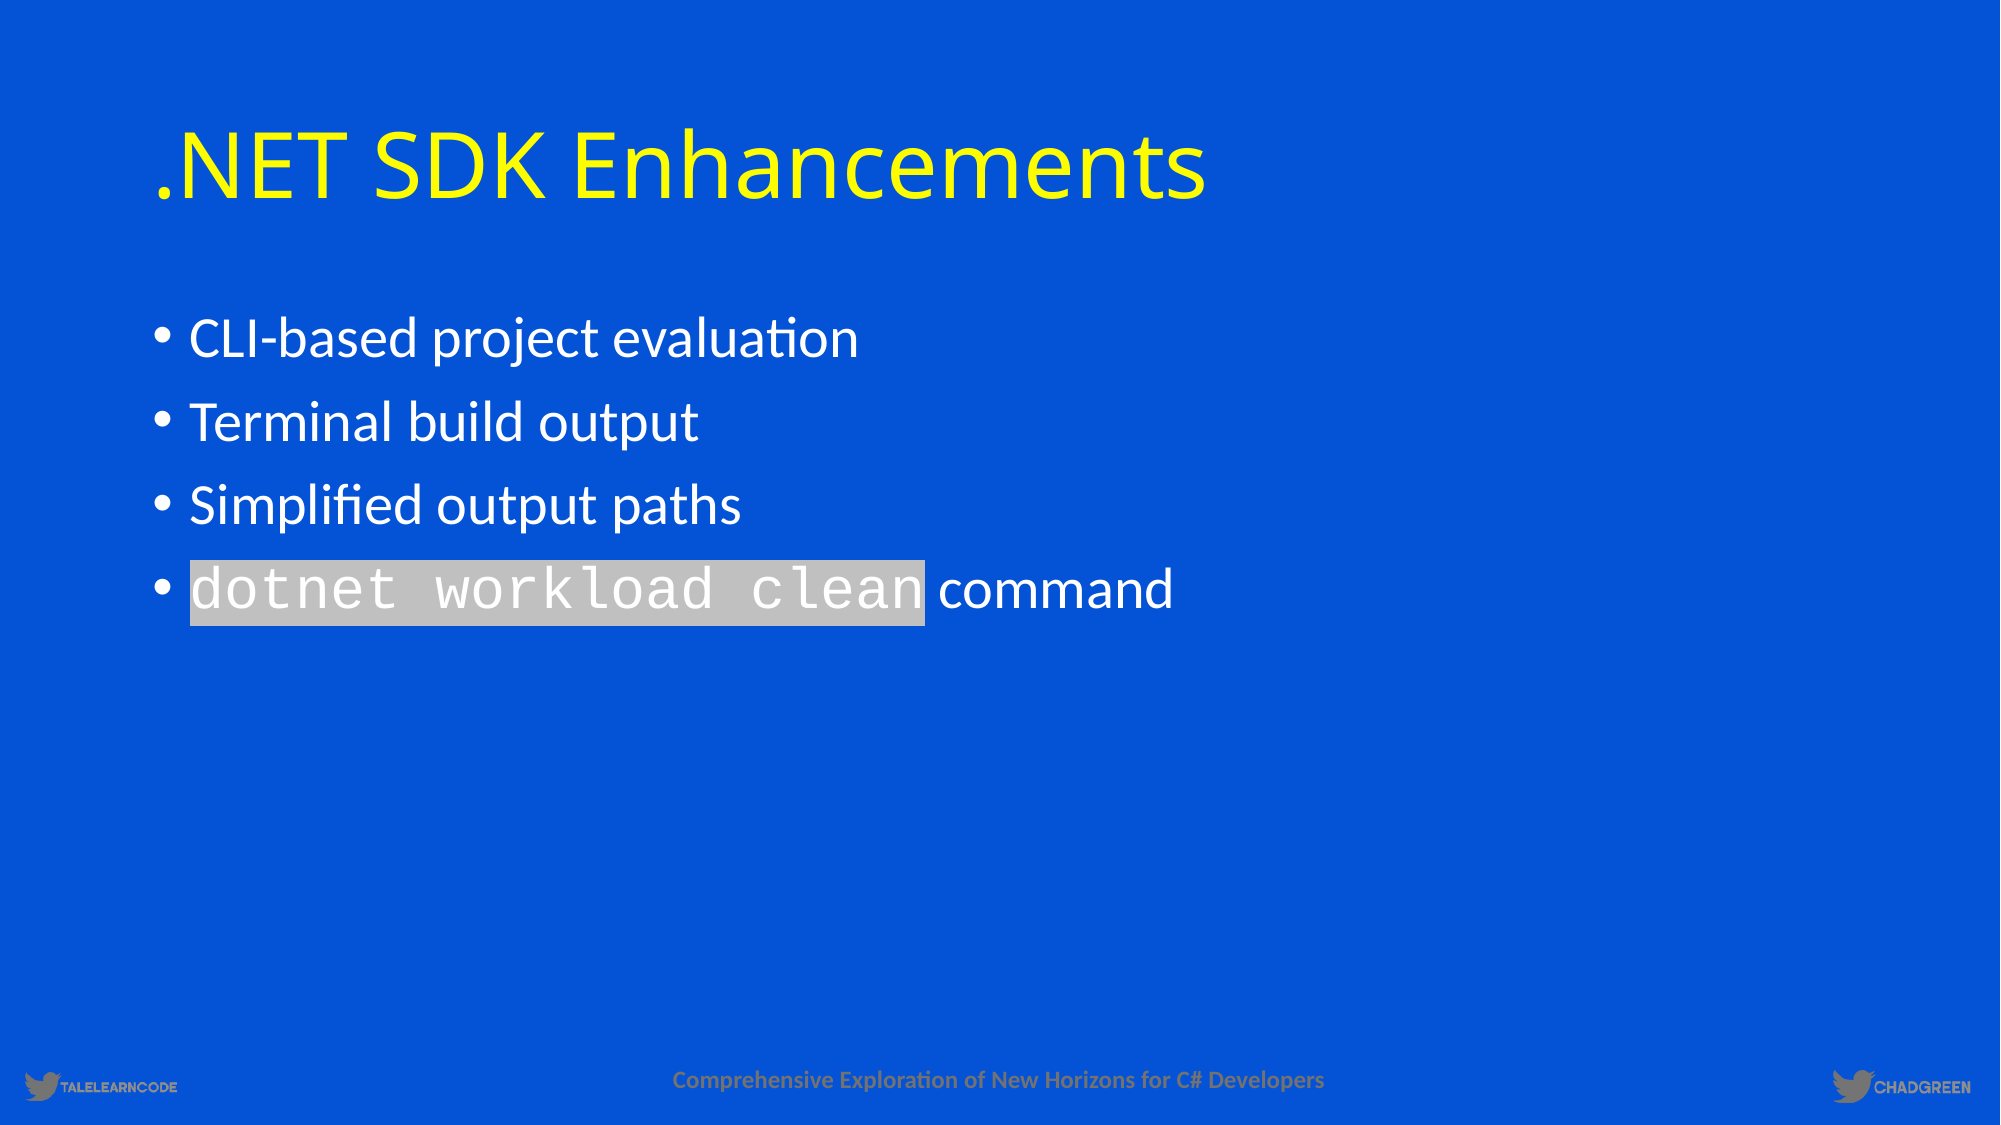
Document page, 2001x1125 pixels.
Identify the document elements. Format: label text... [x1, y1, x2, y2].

title .NET SDK Enhancements [137, 59, 1863, 278]
list CLI-based project evaluation Terminal build output Simplified output paths dotnet workload clean command [137, 299, 1863, 1014]
